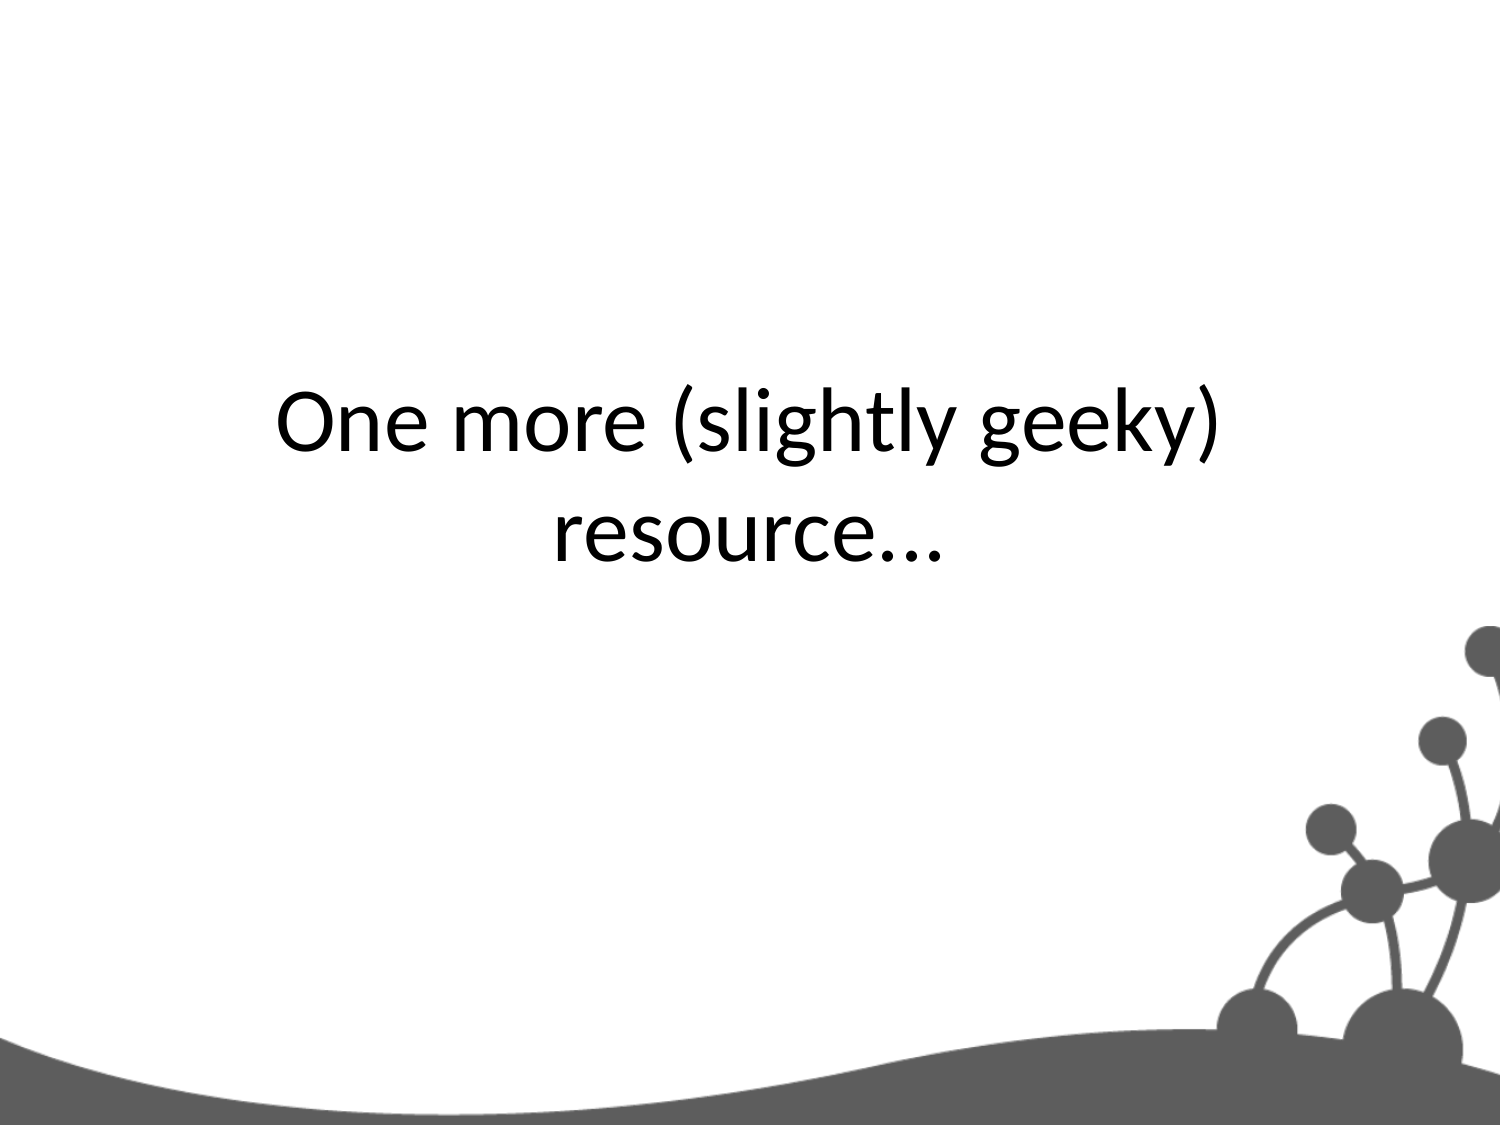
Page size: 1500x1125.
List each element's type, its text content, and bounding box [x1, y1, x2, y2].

title One more (slightly geeky) resource... [112, 349, 1388, 591]
